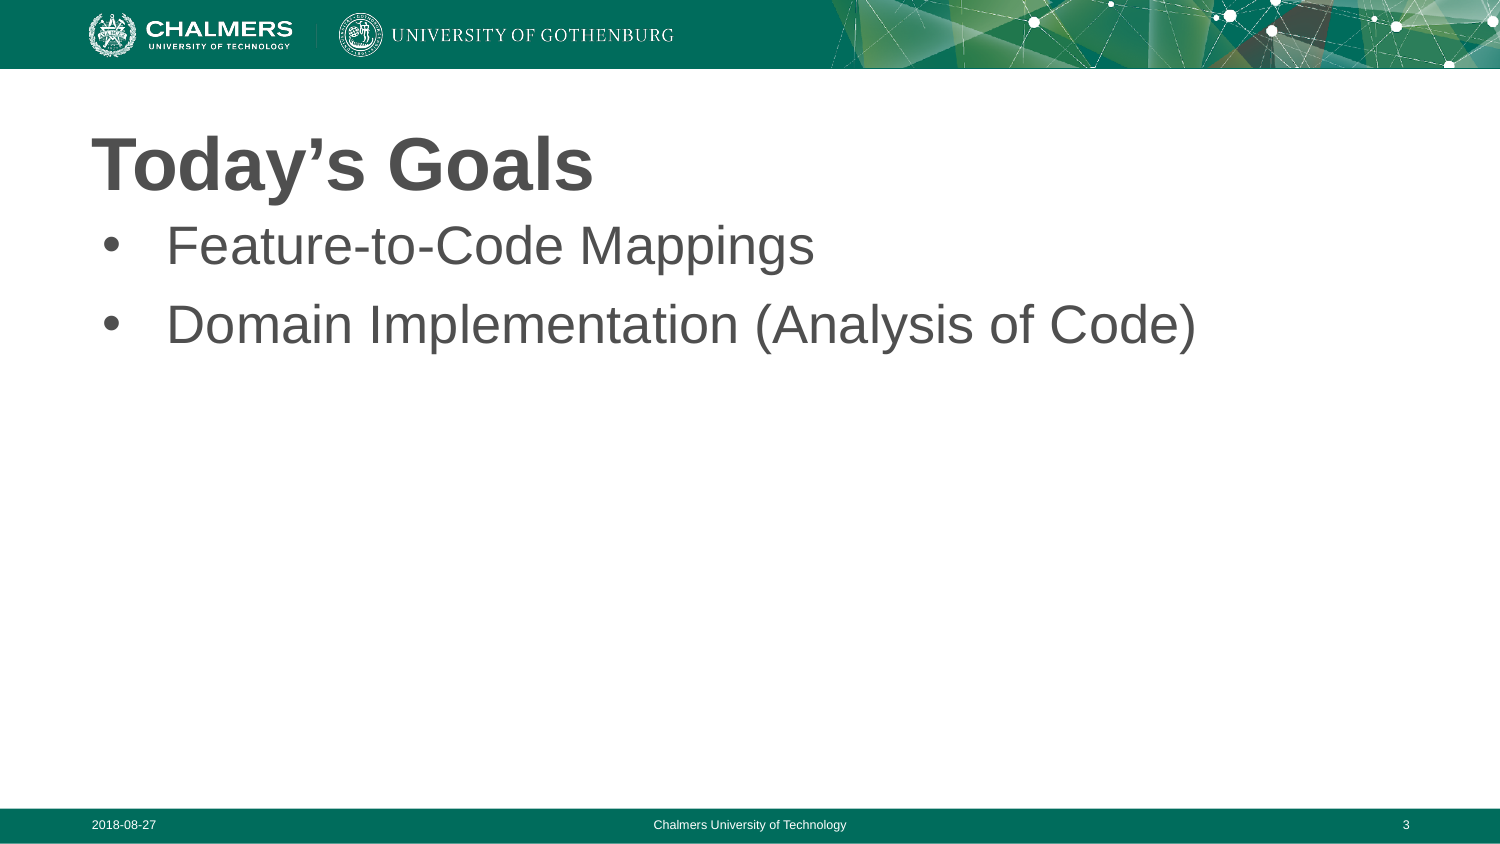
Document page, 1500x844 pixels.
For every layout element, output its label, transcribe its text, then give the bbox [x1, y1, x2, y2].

list Feature-to-Code Mappings Domain Implementation (Analysis of Code) [76, 210, 1425, 782]
slide_number ‹#› [1074, 809, 1425, 844]
picture [759, 0, 1500, 68]
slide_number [76, 809, 427, 844]
footer Chalmers University of Technology [512, 809, 988, 844]
title Today’s Goals [76, 100, 1425, 210]
picture [64, 0, 696, 85]
